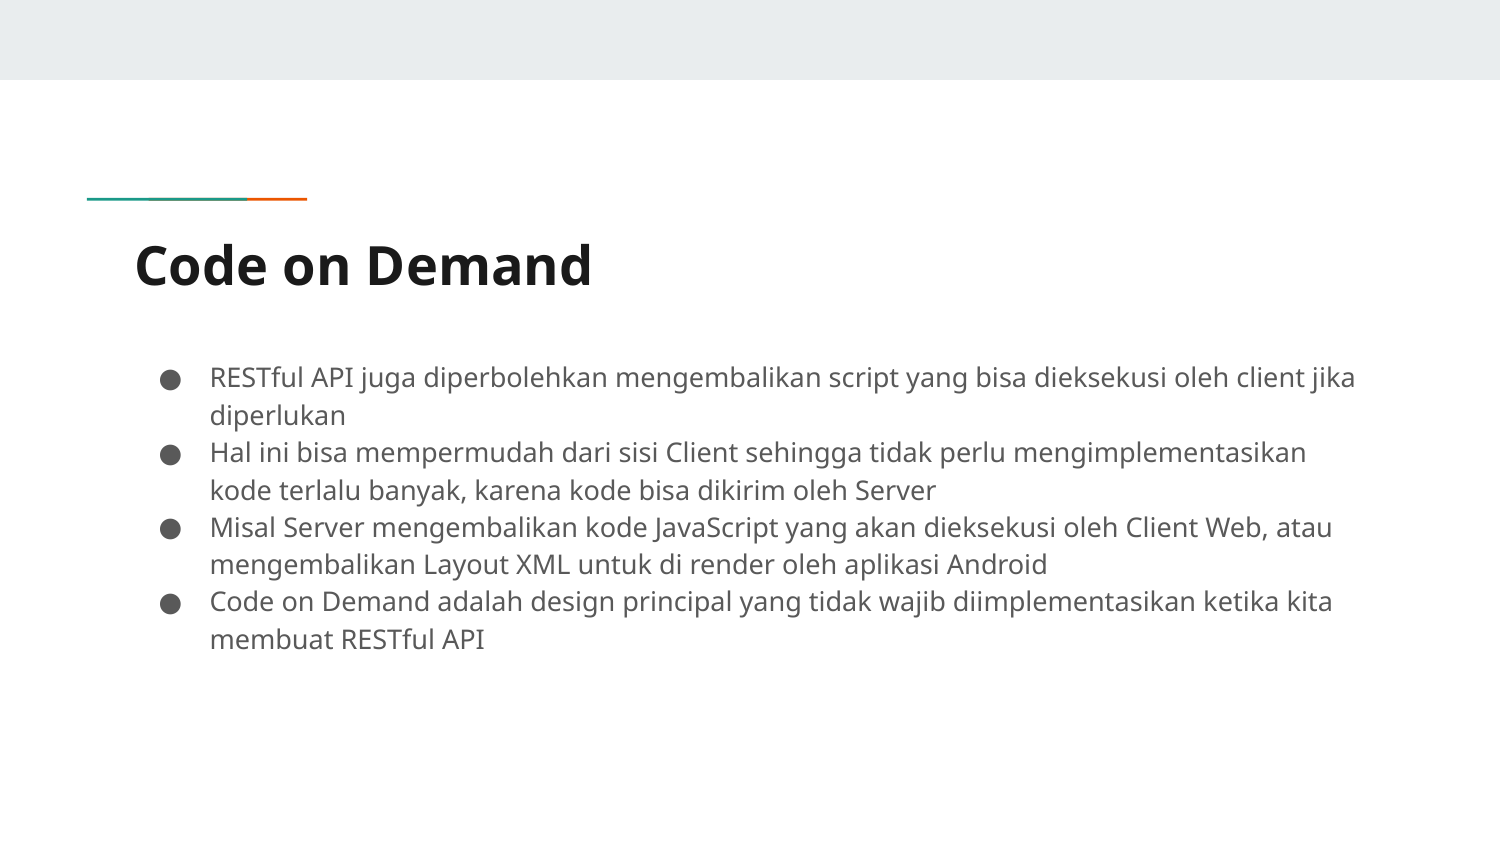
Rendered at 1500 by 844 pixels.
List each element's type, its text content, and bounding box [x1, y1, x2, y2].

list RESTful API juga diperbolehkan mengembalikan script yang bisa dieksekusi oleh client jika diperlukan Hal ini bisa mempermudah dari sisi Client sehingga tidak perlu mengimplementasikan kode terlalu banyak, karena kode bisa dikirim oleh Server Misal Server mengembalikan kode JavaScript yang akan dieksekusi oleh Client Web, atau mengembalikan Layout XML untuk di render oleh aplikasi Android Code on Demand adalah design principal yang tidak wajib diimplementasikan ketika kita membuat RESTful API [119, 341, 1381, 712]
title Code on Demand [119, 216, 1381, 305]
